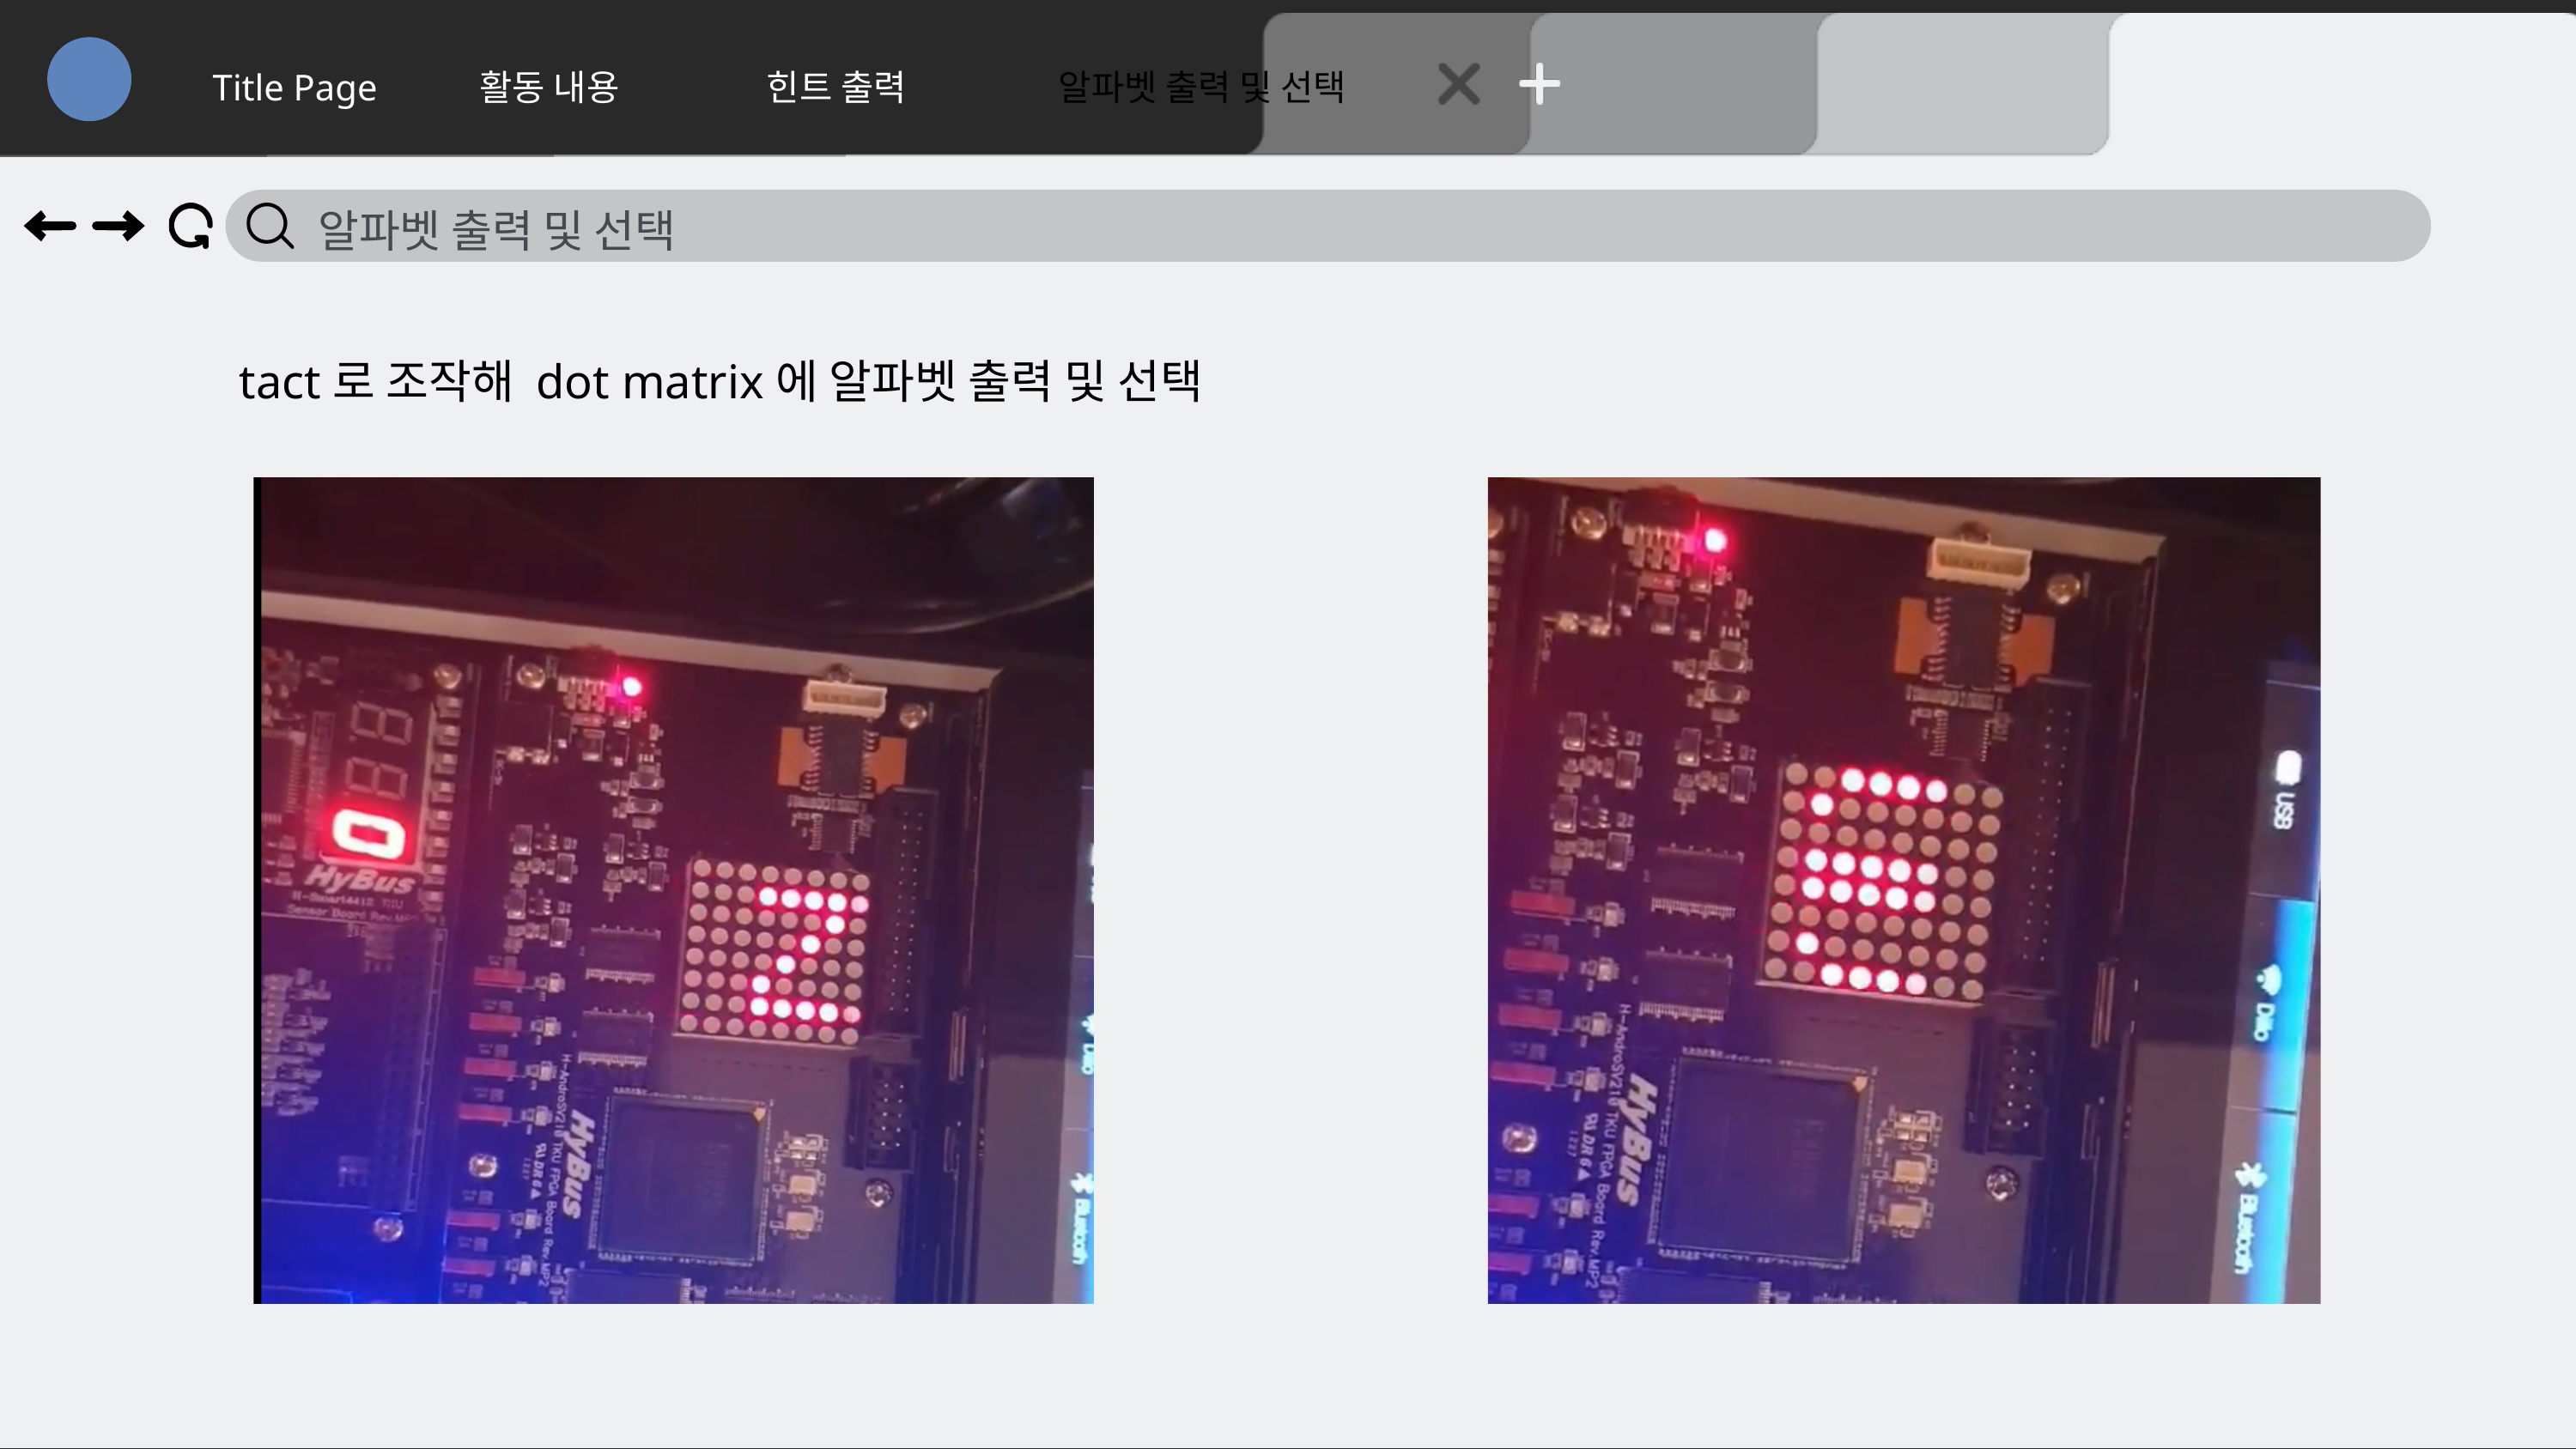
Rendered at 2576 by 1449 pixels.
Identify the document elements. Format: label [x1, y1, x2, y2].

text_box [0, 13, 2576, 1449]
